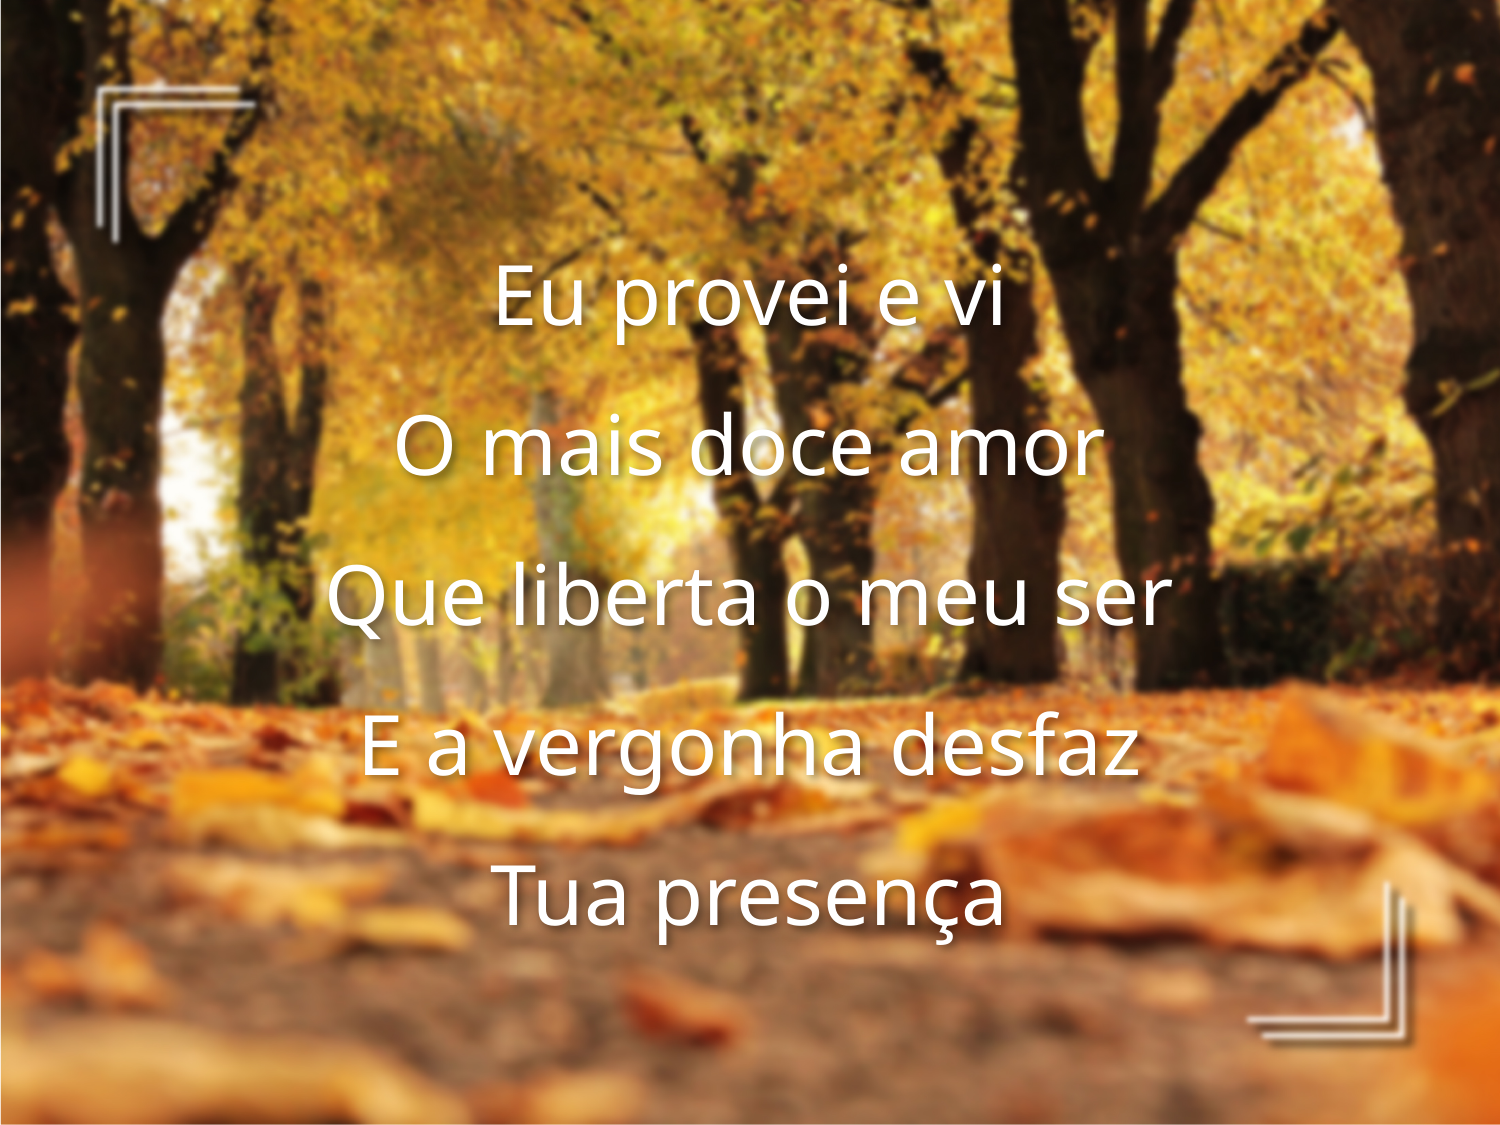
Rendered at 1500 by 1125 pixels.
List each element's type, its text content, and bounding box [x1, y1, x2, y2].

picture [0, 0, 1500, 1125]
text_box Eu provei e vi O mais doce amor Que liberta o meu ser E a vergonha desfaz Tua presença [276, 185, 1224, 950]
